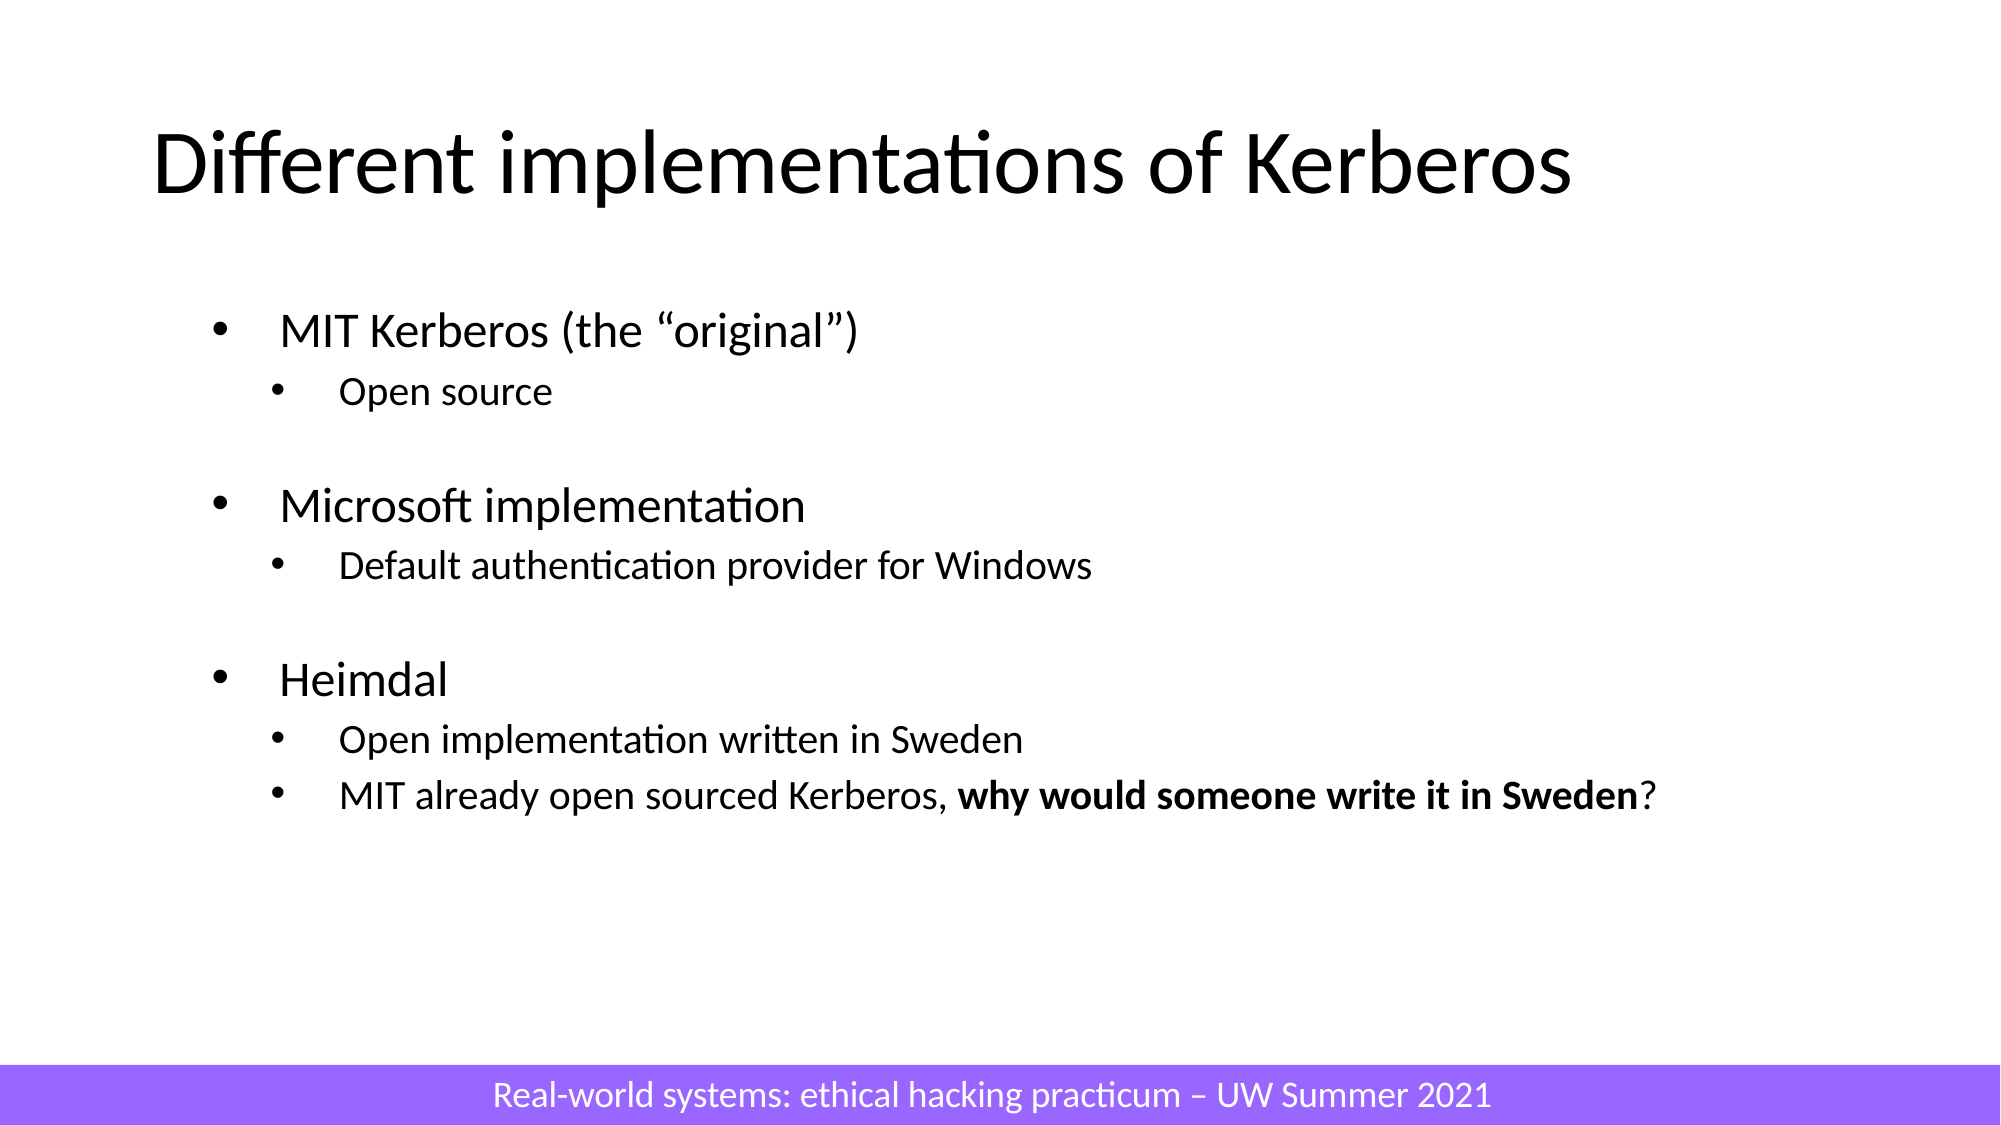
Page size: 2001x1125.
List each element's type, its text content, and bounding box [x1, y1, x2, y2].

footer Real-world systems: ethical hacking practicum – UW Summer 2021 [492, 1079, 1508, 1117]
text_box MIT Kerberos (the “original”) Open source Microsoft implementation Default authentication provider for Windows Heimdal Open implementation written in Sweden MIT already open sourced Kerberos, why would someone write it in Sweden? [209, 288, 1663, 818]
title Different implementations of Kerberos [150, 100, 1589, 291]
